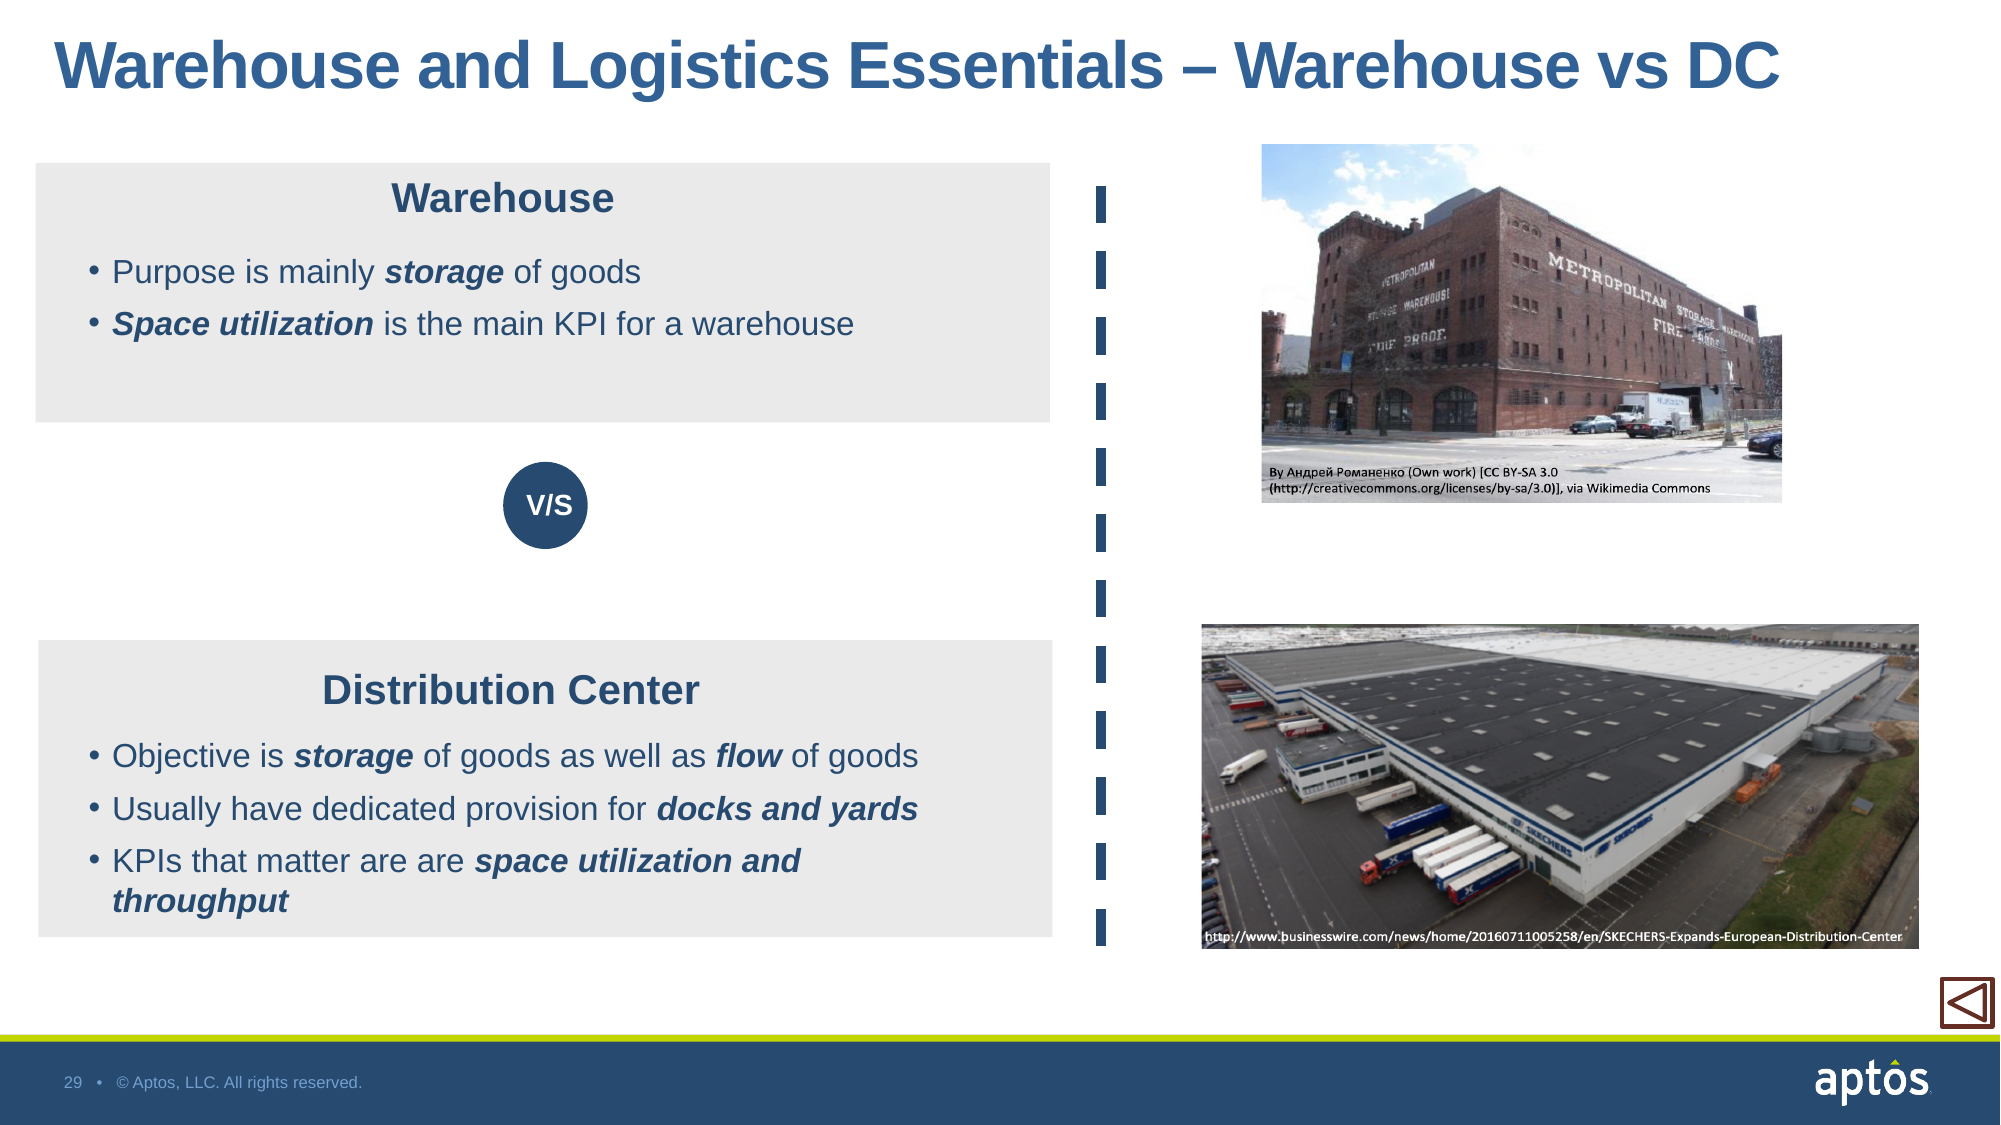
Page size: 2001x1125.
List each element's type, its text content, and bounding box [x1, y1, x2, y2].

text_box Objective is storage of goods as well as flow of goods Usually have dedicated provision for docks and yards KPIs that matter are are space utilization and throughput [73, 727, 1000, 1032]
picture [1261, 143, 1783, 505]
text_box Purpose is mainly storage of goods Space utilization is the main KPI for a warehouse [73, 242, 1088, 350]
picture [1201, 623, 1920, 949]
text_box Distribution Center [261, 655, 762, 721]
text_box Warehouse and Logistics Essentials – Warehouse vs DC [35, 21, 1977, 122]
text_box [36, 638, 1055, 939]
text_box [34, 161, 1052, 425]
text_box [1940, 977, 1995, 1029]
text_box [502, 461, 593, 550]
text_box Warehouse [253, 162, 754, 228]
